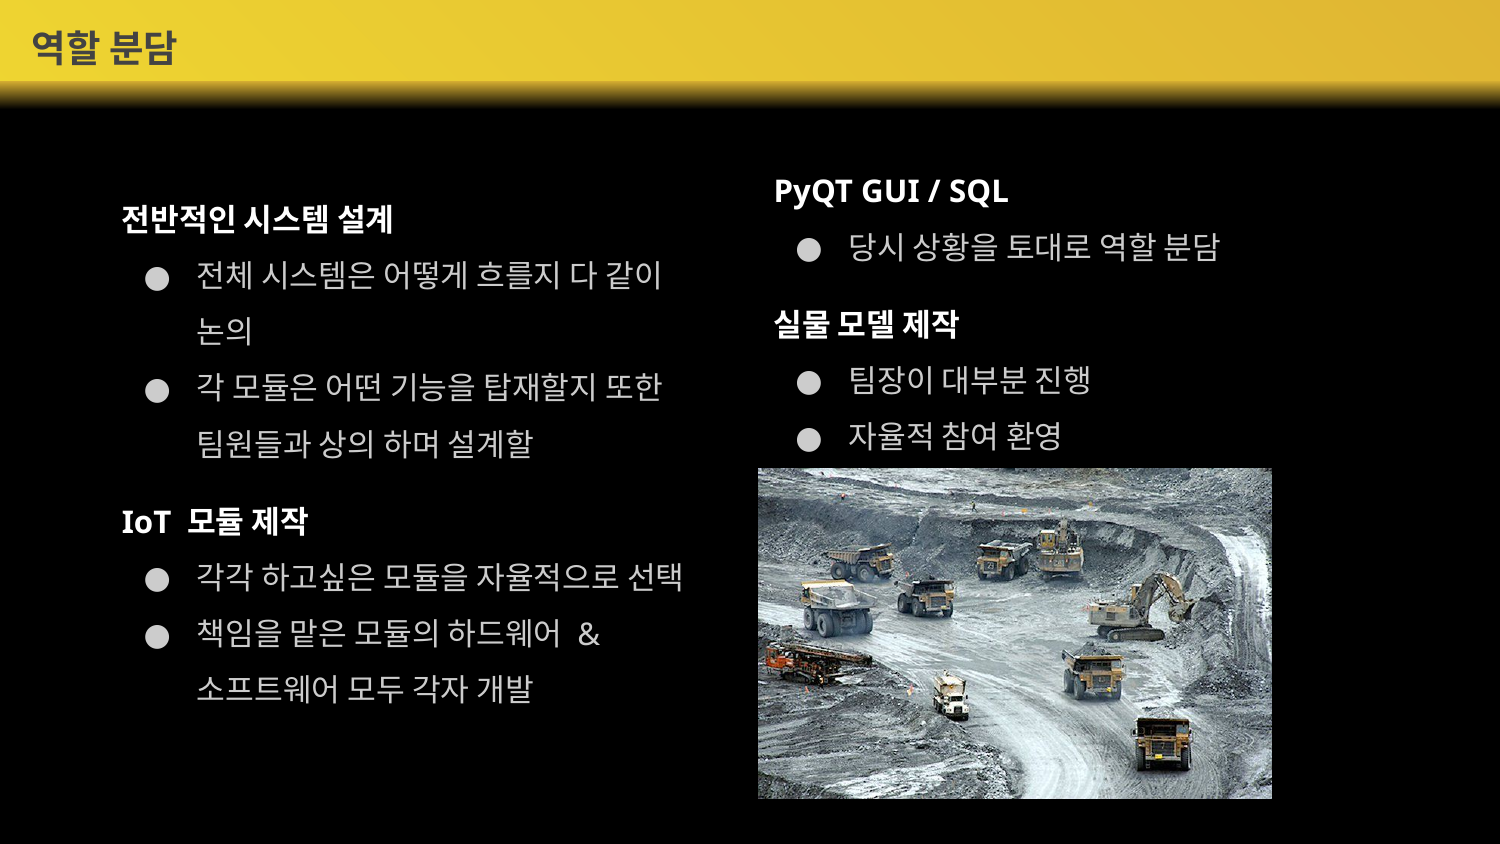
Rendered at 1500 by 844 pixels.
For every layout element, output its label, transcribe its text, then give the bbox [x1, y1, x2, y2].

title 역할 분담 [16, 6, 1465, 89]
text_box 전반적인 시스템 설계 전체 시스템은 어떻게 흐를지 다 같이 논의 각 모듈은 어떤 기능을 탑재할지 또한 팀원들과 상의 하며 설계할 IoT 모듈 제작 각각 하고싶은 모듈을 자율적으로 선택 책임을 맡은 모듈의 하드웨어 & 소프트웨어 모두 각자 개발 [106, 166, 717, 770]
picture [758, 468, 1272, 799]
text_box PyQT GUI / SQL 당시 상황을 토대로 역할 분담 실물 모델 제작 팀장이 대부분 진행 자율적 참여 환영 [758, 138, 1369, 799]
